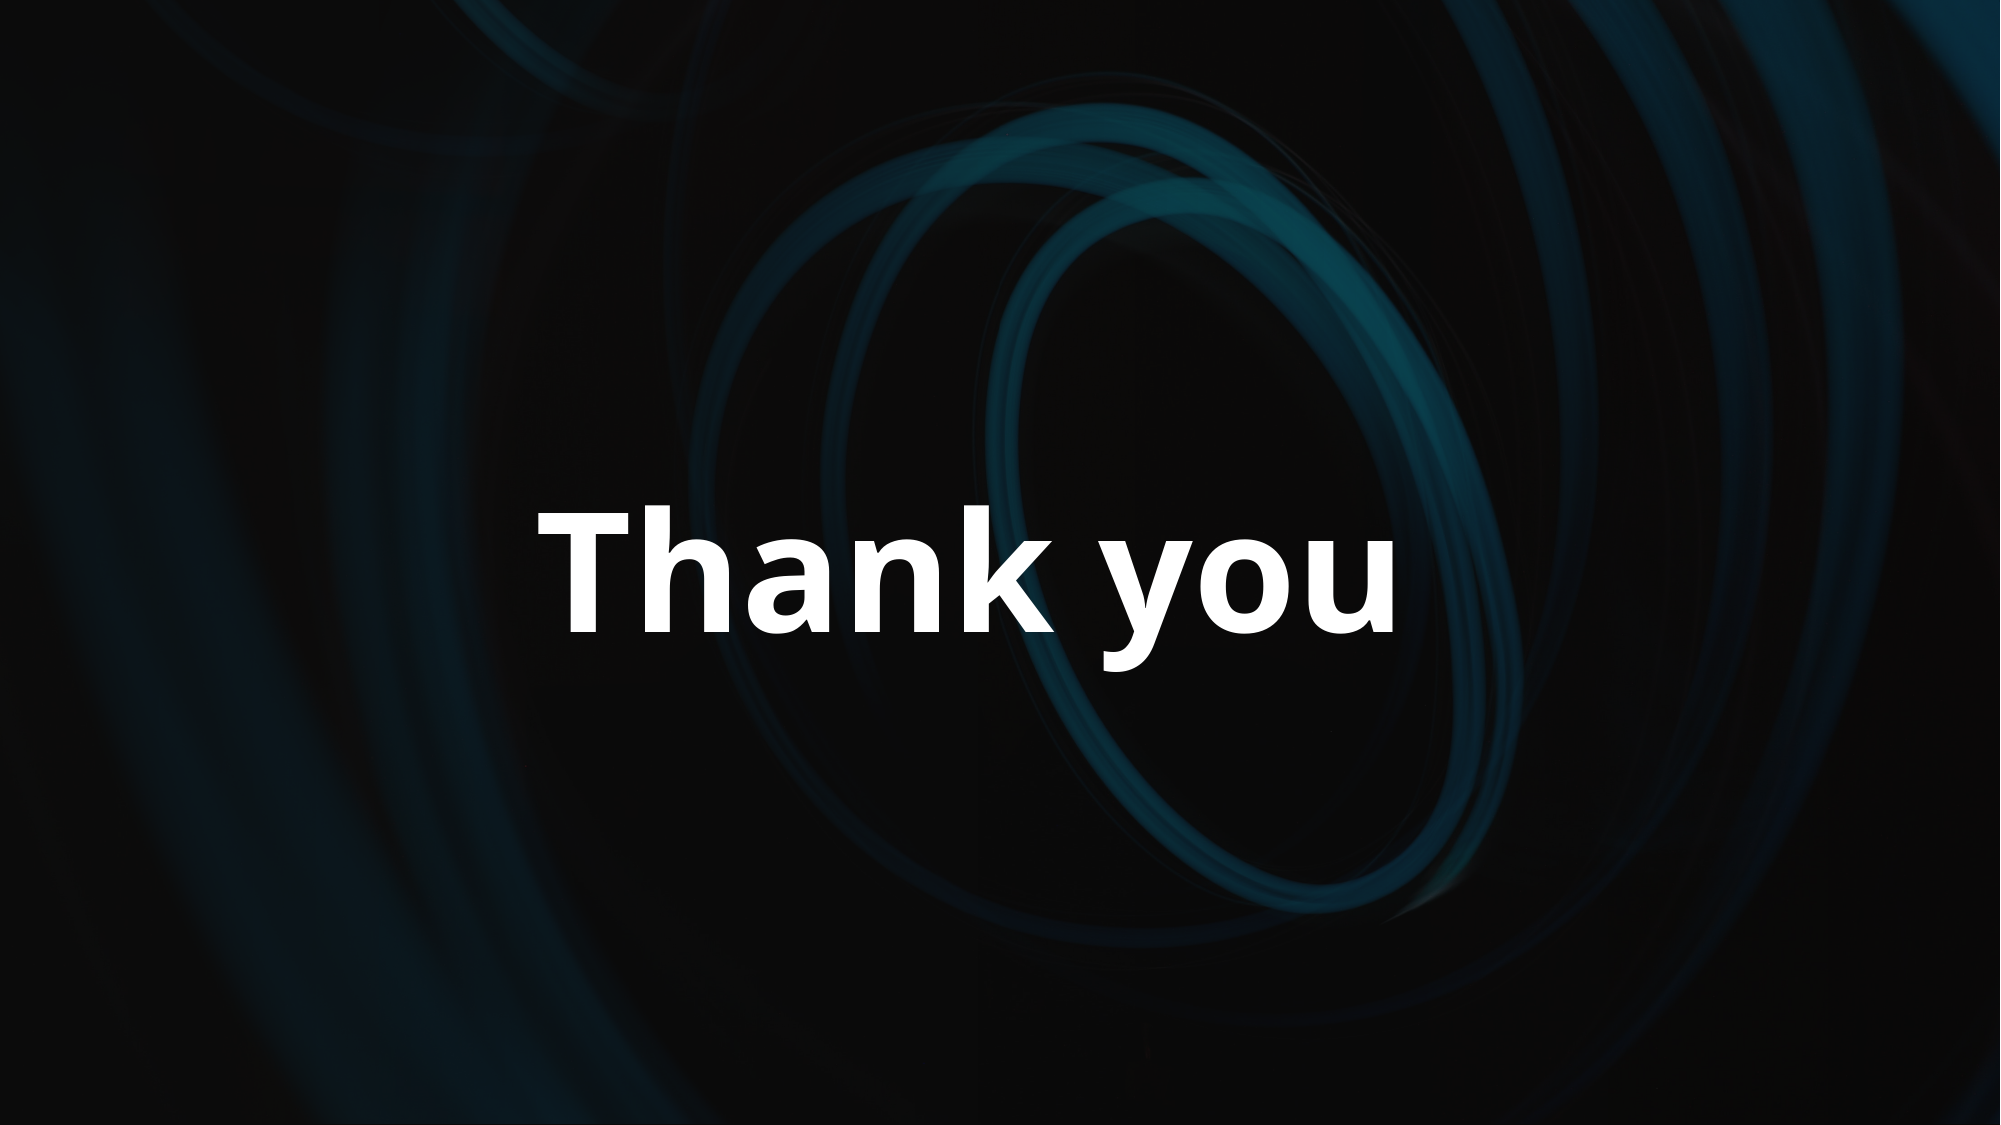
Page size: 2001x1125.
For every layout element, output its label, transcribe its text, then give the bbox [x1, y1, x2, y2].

list Thank you [520, 448, 1480, 676]
